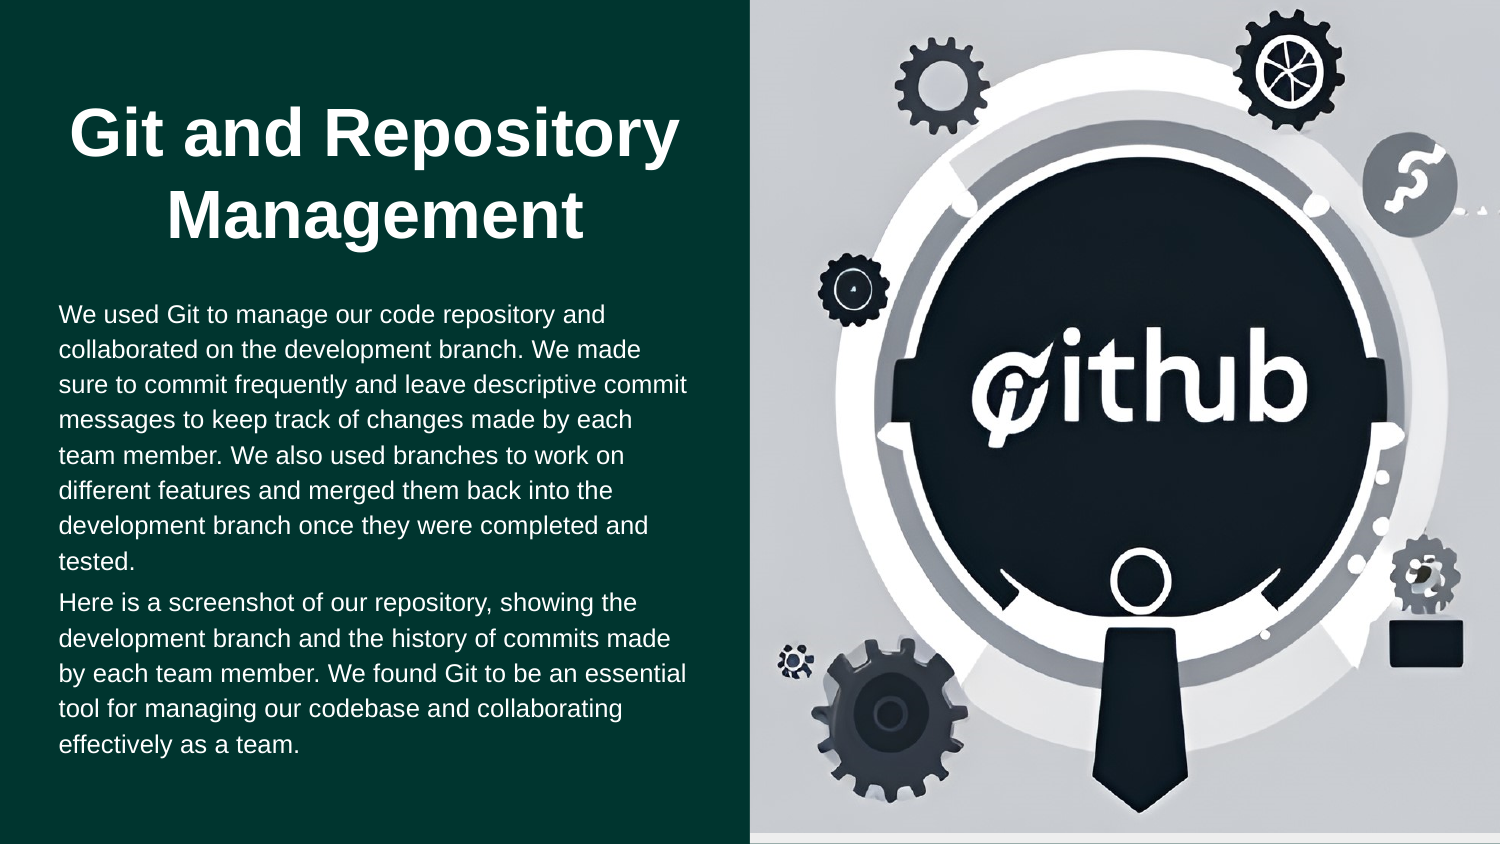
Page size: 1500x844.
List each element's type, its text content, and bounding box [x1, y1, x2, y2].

title Git and Repository Management [43, 23, 708, 268]
subtitle We used Git to manage our code repository and collaborated on the development branch. We made sure to commit frequently and leave descriptive commit messages to keep track of changes made by each team member. We also used branches to work on different features and merged them back into the development branch once they were completed and tested. Here is a screenshot of our repository, showing the development branch and the history of commits made by each team member. We found Git to be an essential tool for managing our codebase and collaborating effectively as a team. [43, 277, 708, 799]
picture [749, 0, 1500, 833]
